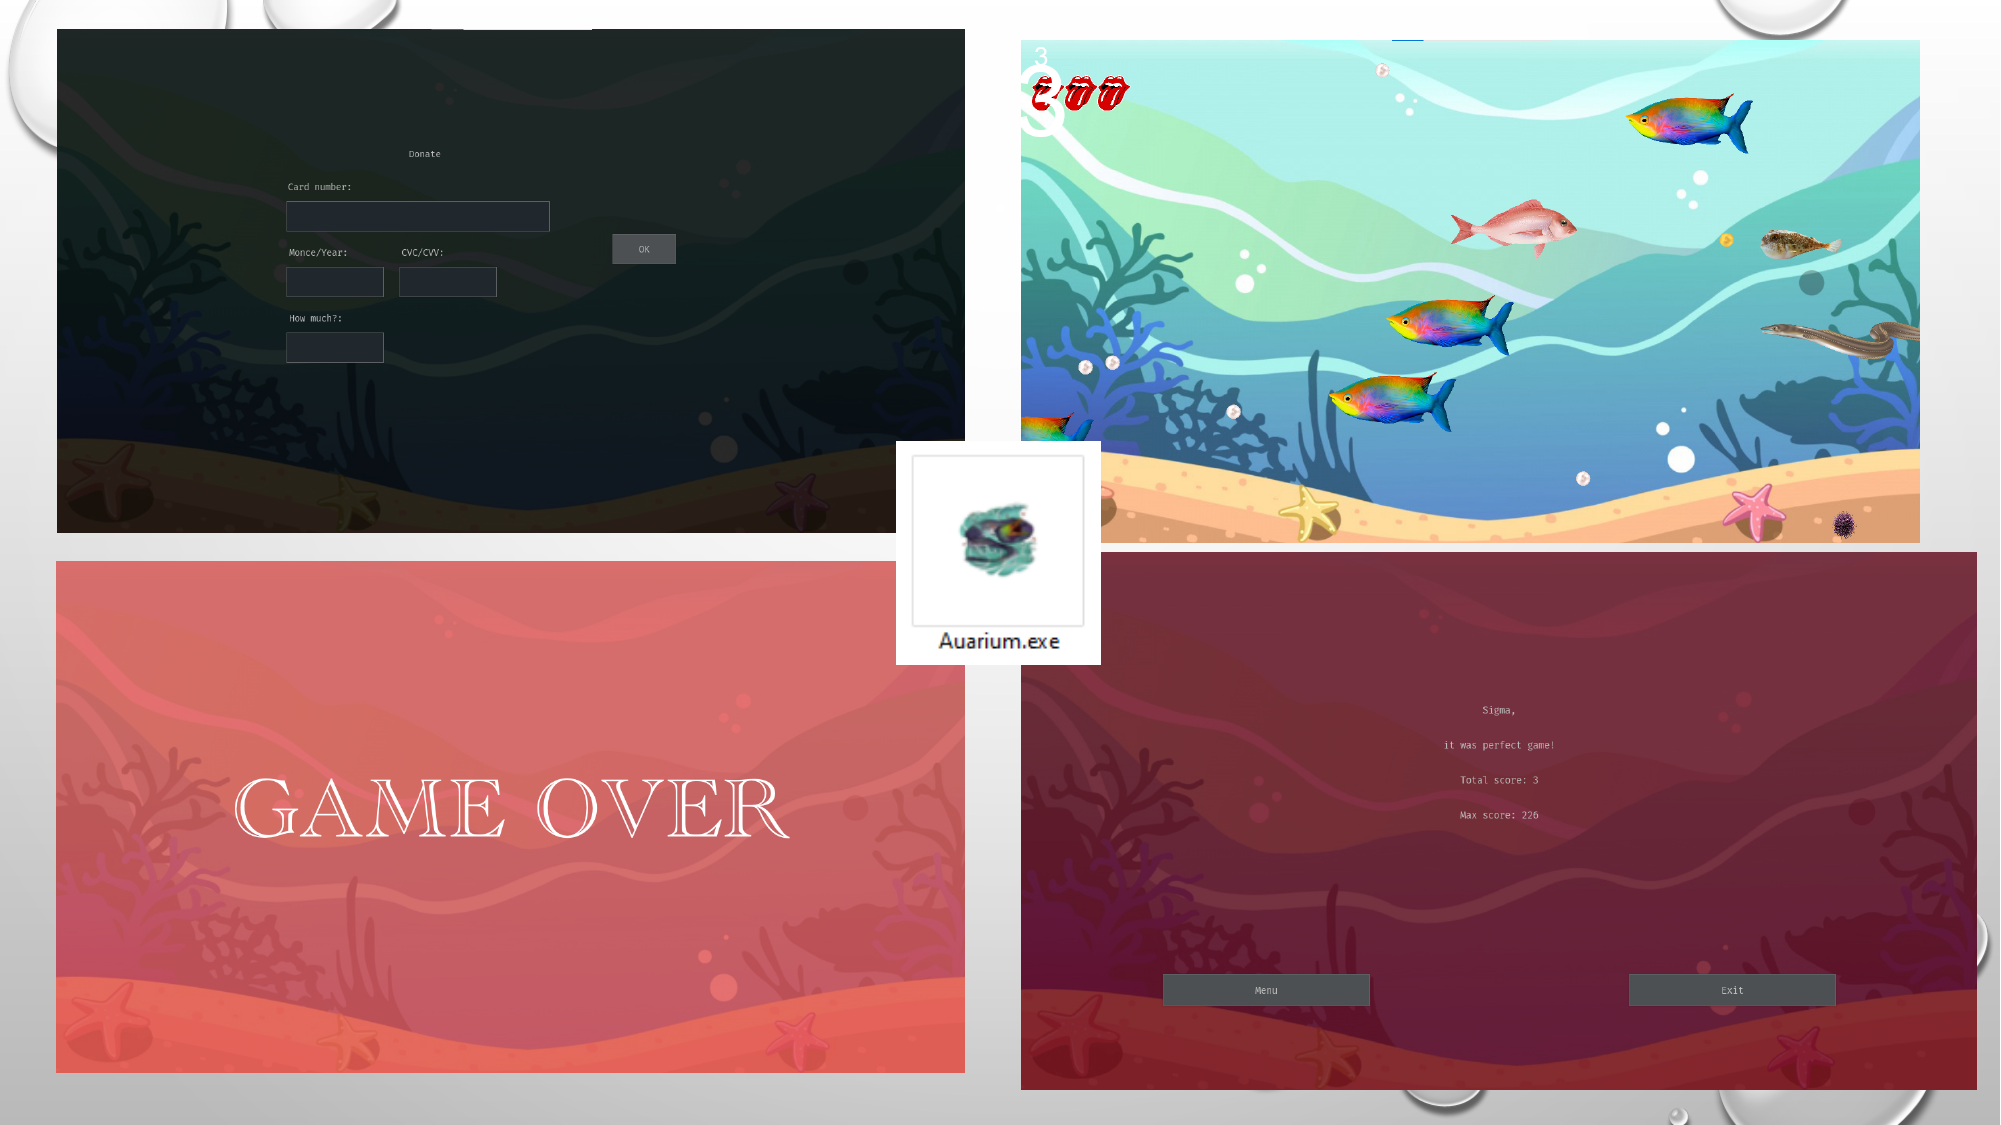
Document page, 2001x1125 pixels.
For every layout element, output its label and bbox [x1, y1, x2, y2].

picture [0, 0, 2000, 1125]
list [56, 29, 965, 533]
